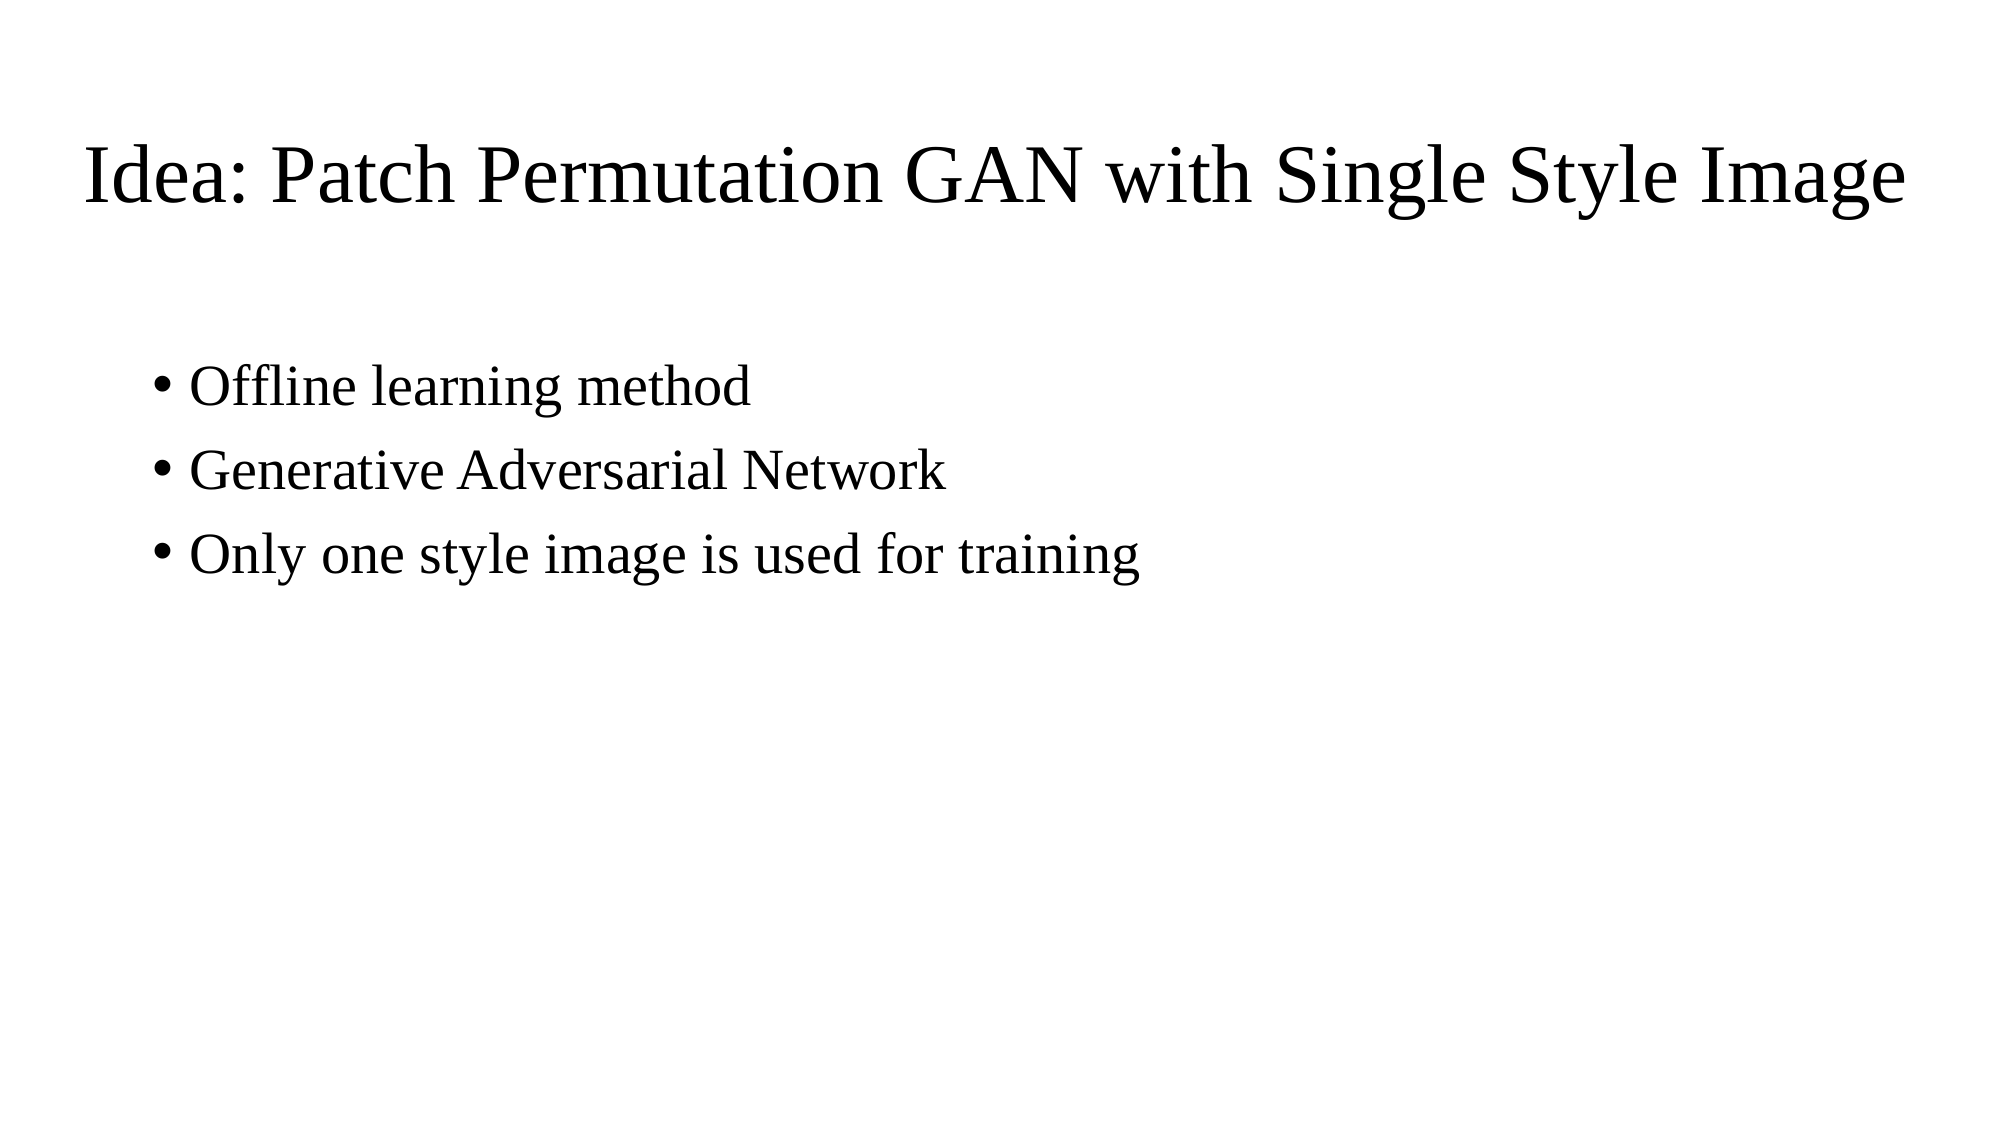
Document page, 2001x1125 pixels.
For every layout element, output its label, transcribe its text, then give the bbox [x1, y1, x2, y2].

list Offline learning method Generative Adversarial Network Only one style image is used for training [137, 347, 1863, 630]
title Idea: Patch Permutation GAN with Single Style Image [68, 67, 1932, 285]
